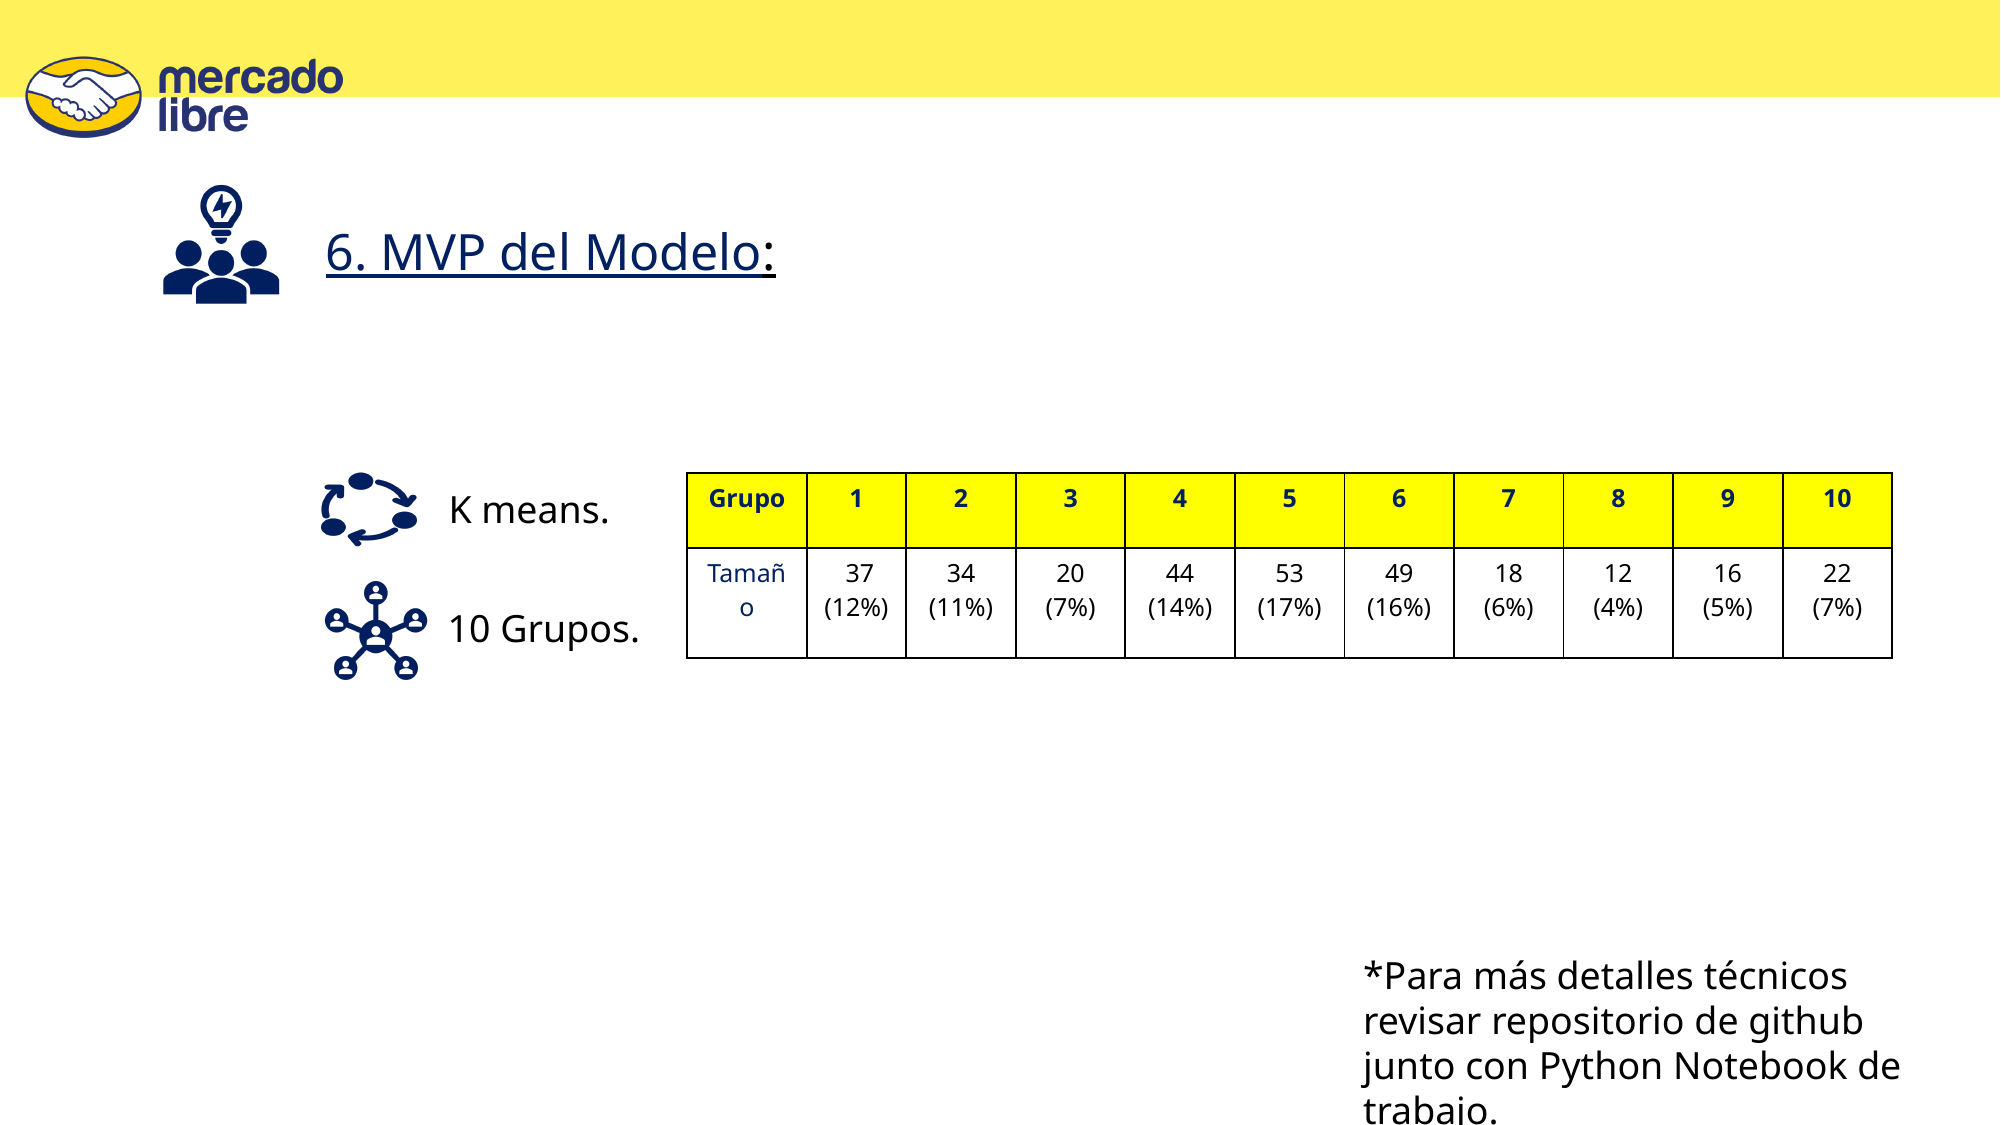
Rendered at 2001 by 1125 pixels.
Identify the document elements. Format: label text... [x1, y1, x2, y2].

text_box K means. [436, 478, 625, 539]
table_header Grupo [688, 474, 806, 547]
table_cell Tamaño [688, 549, 806, 657]
table_cell 37 (12%) [808, 549, 905, 657]
table_header 8 [1564, 474, 1672, 547]
table_cell 12 (4%) [1564, 549, 1672, 657]
table_cell 44 (14%) [1126, 549, 1234, 657]
table_header 4 [1126, 474, 1234, 547]
table_header 9 [1674, 474, 1782, 547]
table_header 1 [808, 474, 905, 547]
picture [0, 0, 2000, 146]
table_header 2 [907, 474, 1015, 547]
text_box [314, 566, 649, 695]
table_header 5 [1236, 474, 1344, 547]
table_header 3 [1017, 474, 1124, 547]
table_cell 49 (16%) [1345, 549, 1453, 657]
table_cell 34 (11%) [907, 549, 1015, 657]
table_cell 16 (5%) [1674, 549, 1782, 657]
table_cell 53 (17%) [1236, 549, 1344, 657]
table_cell 22 (7%) [1784, 549, 1891, 657]
table_cell 20 (7%) [1017, 549, 1124, 657]
table_header 10 [1784, 474, 1891, 547]
table_header 6 [1345, 474, 1453, 547]
table_cell 18 (6%) [1455, 549, 1563, 657]
text_box *Para más detalles técnicos revisar repositorio de github junto con Python Notebook de trabajo. [1348, 944, 1976, 1125]
picture [295, 460, 436, 558]
table_header 7 [1455, 474, 1563, 547]
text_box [145, 169, 787, 320]
